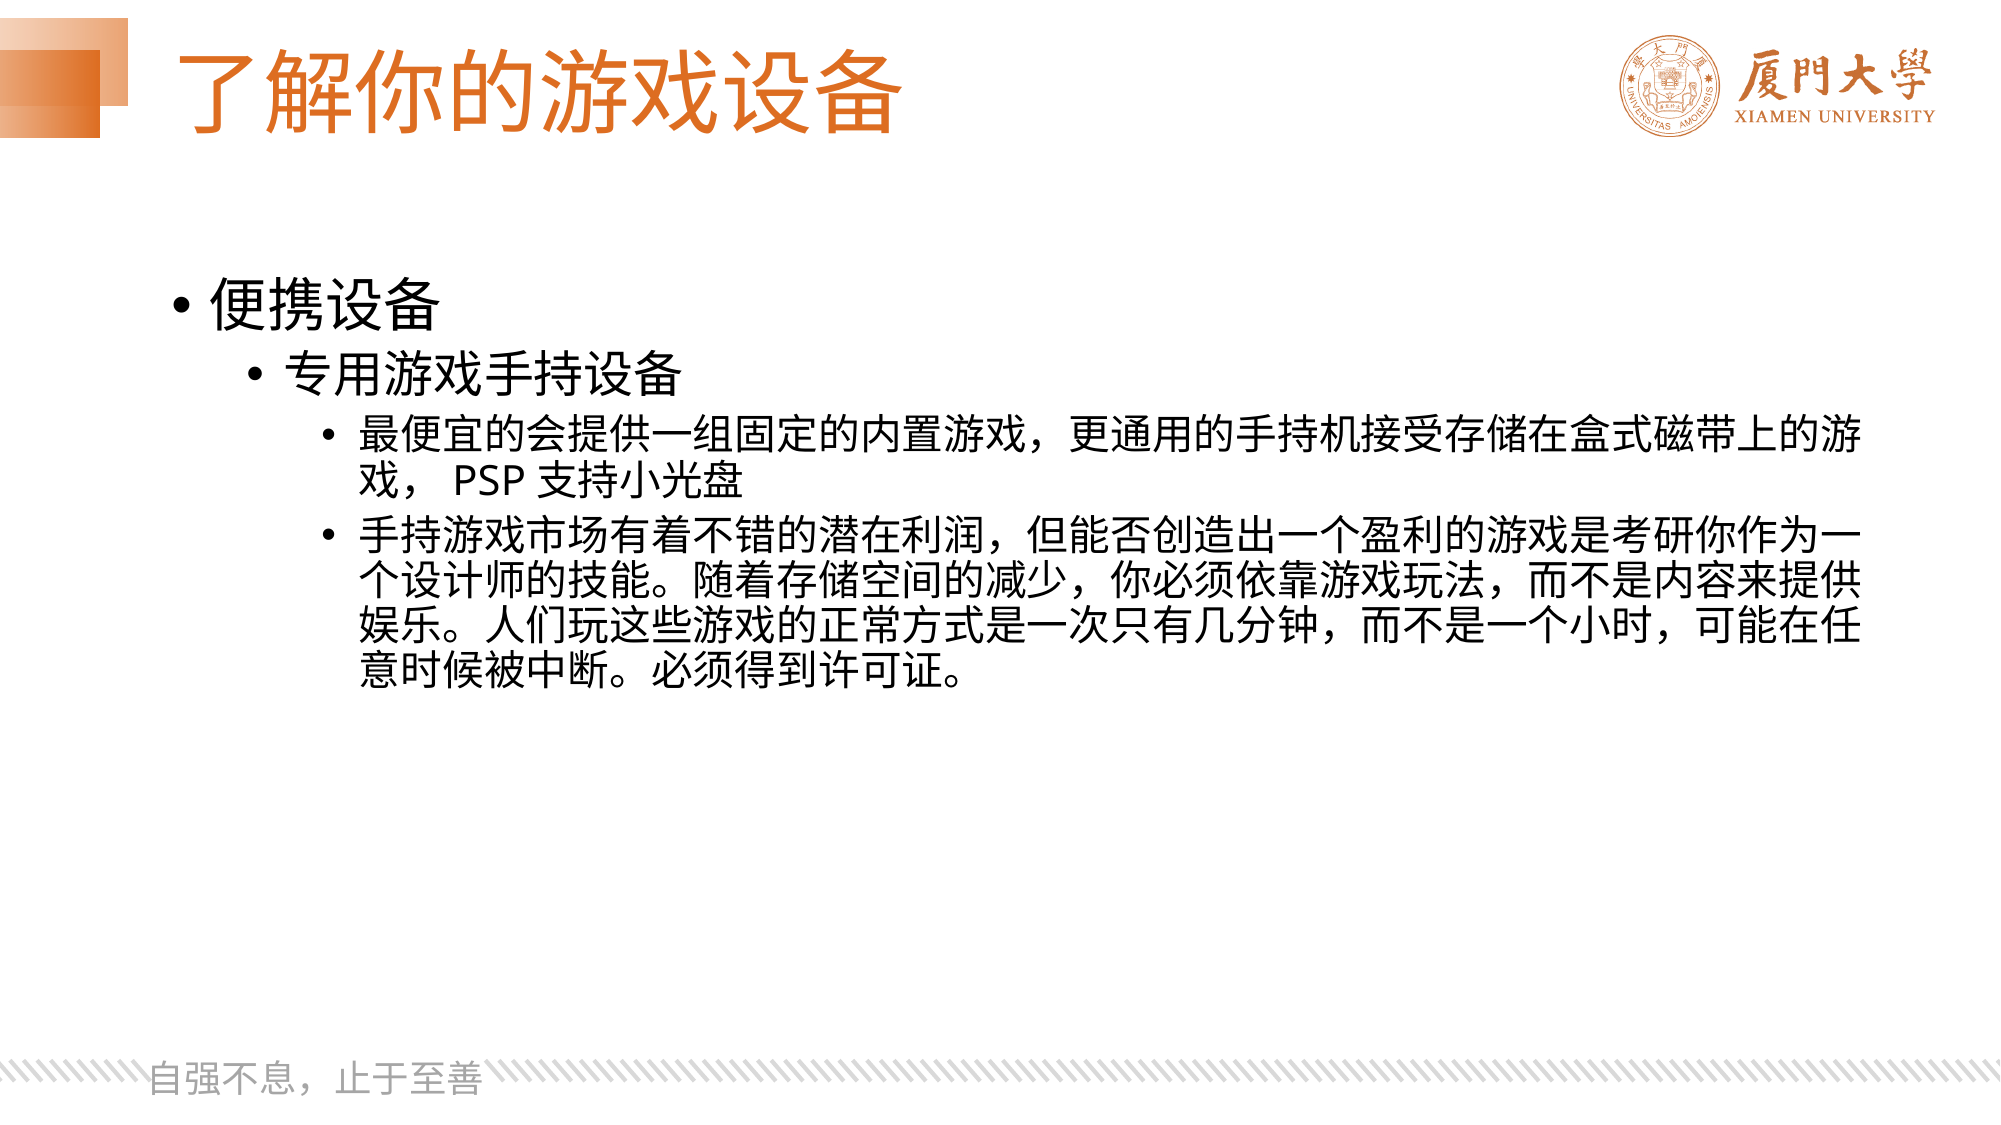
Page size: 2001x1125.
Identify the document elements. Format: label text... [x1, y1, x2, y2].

list 便携设备 专用游戏手持设备 最便宜的会提供一组固定的内置游戏，更通用的手持机接受存储在盒式磁带上的游戏，PSP支持小光盘 手持游戏市场有着不错的潜在利润，但能否创造出一个盈利的游戏是考研你作为一个设计师的技能。随着存储空间的减少，你必须依靠游戏玩法，而不是内容来提供娱乐。人们玩这些游戏的正常方式是一次只有几分钟，而不是一个小时，可能在任意时候被中断。必须得到许可证。 [156, 268, 1882, 996]
title 了解你的游戏设备 [156, 16, 1882, 177]
